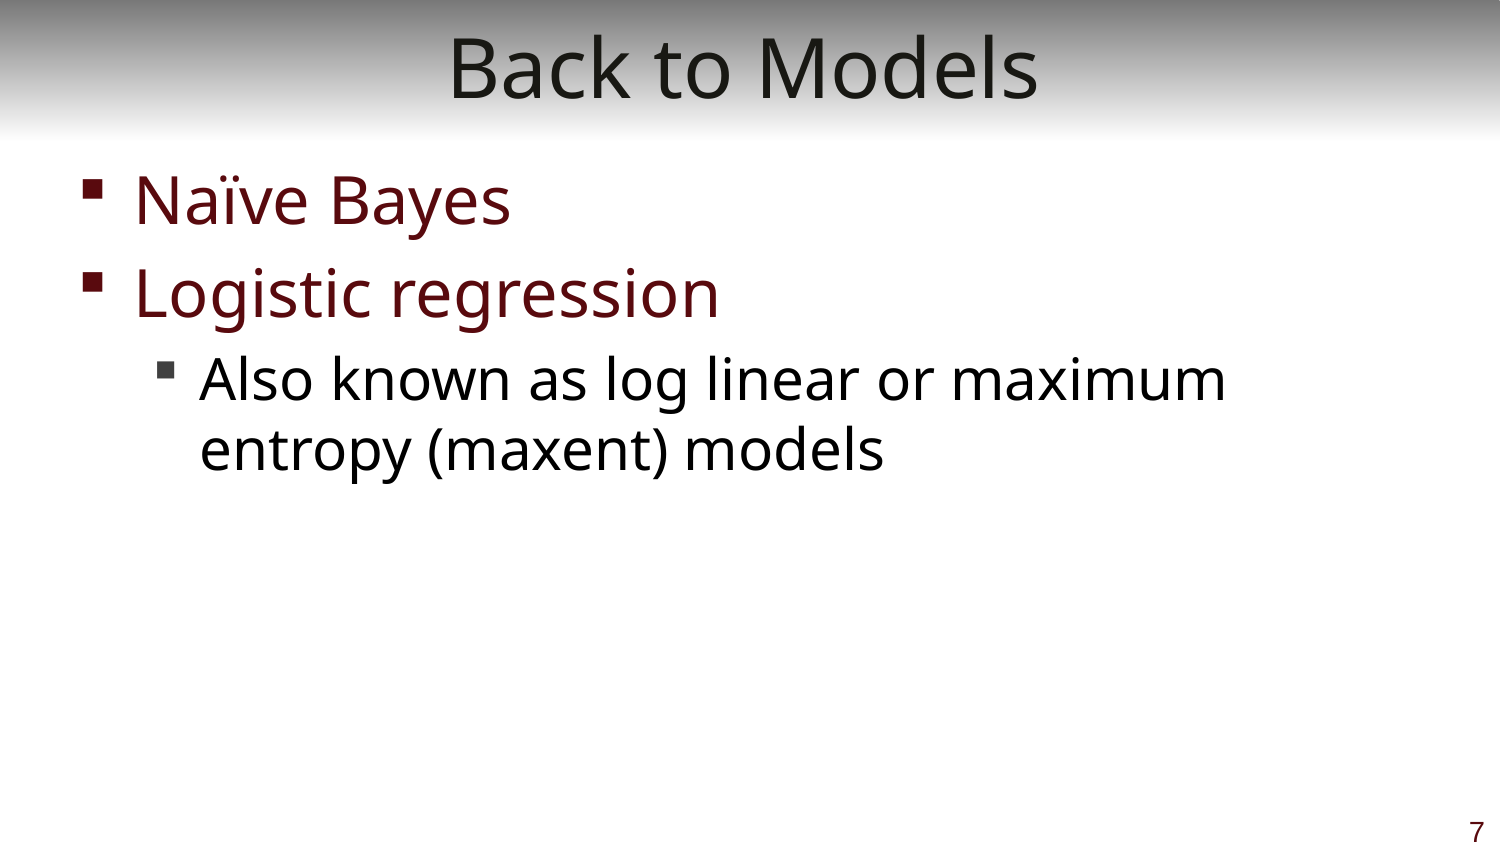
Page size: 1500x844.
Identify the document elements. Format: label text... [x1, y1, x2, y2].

title Back to Models [12, 0, 1475, 132]
list Naïve Bayes Logistic regression Also known as log linear or maximum entropy (maxent) models [62, 150, 1413, 797]
slide_number 7 [1424, 806, 1500, 844]
